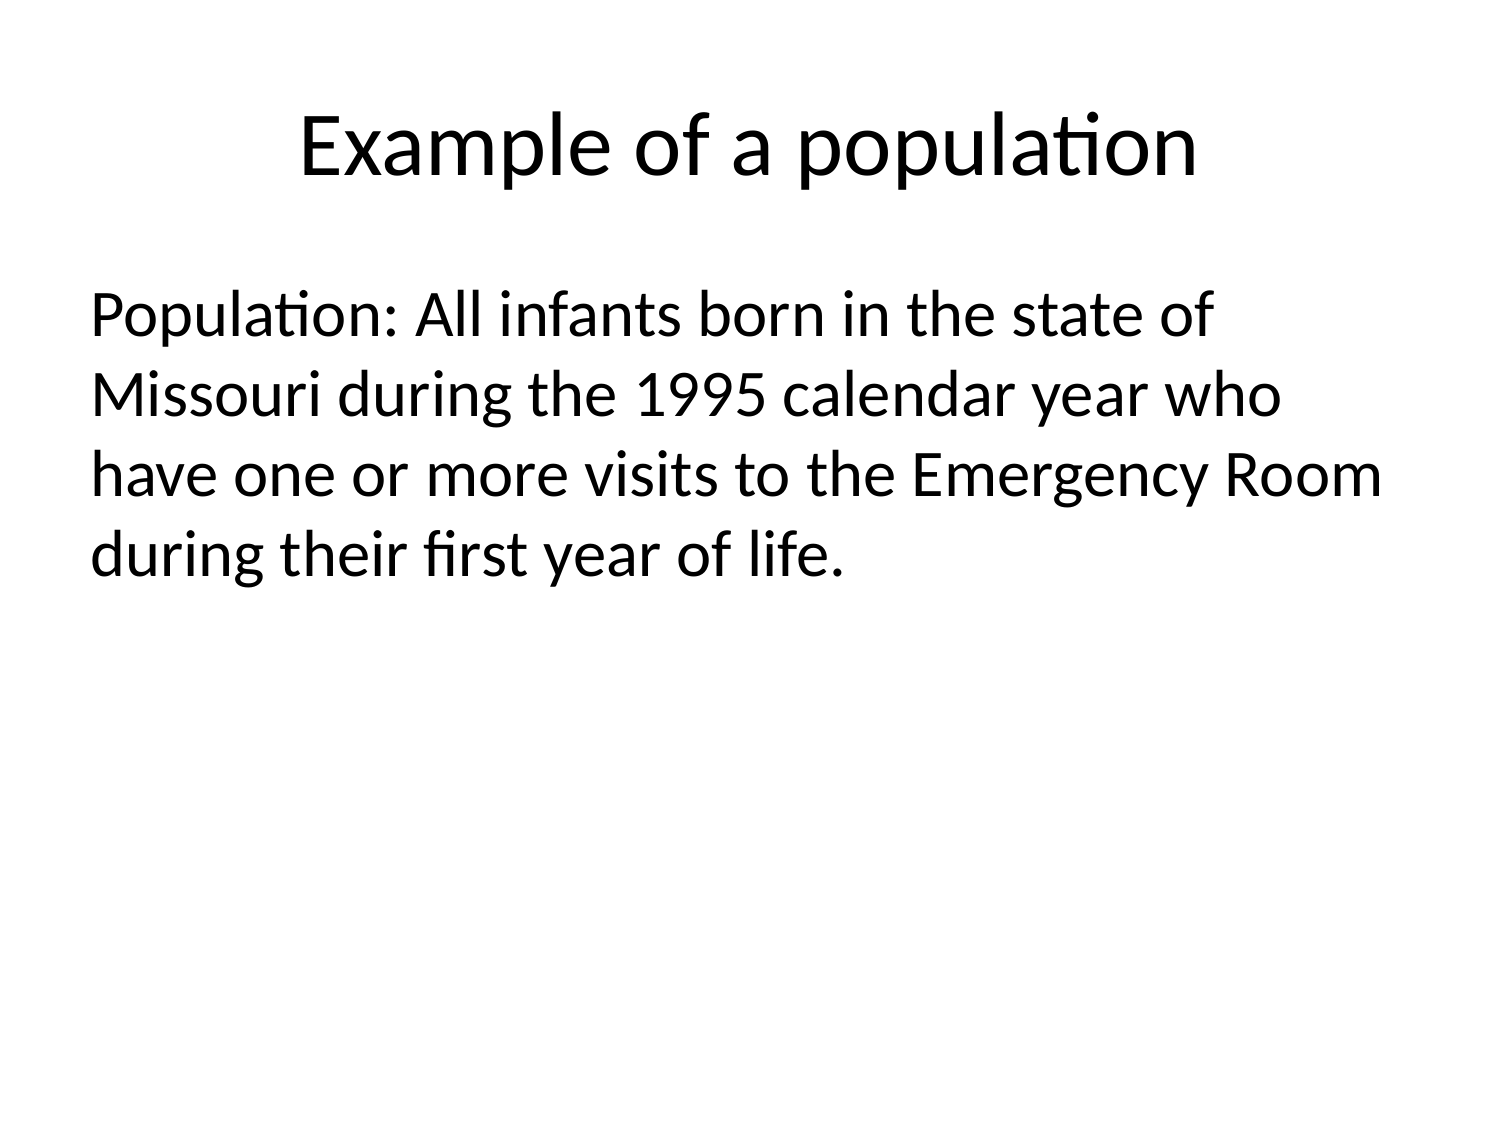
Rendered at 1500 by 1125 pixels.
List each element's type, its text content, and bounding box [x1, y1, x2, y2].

title Example of a population [75, 45, 1425, 233]
list Population: All infants born in the state of Missouri during the 1995 calendar year who have one or more visits to the Emergency Room during their first year of life. [75, 262, 1425, 1005]
